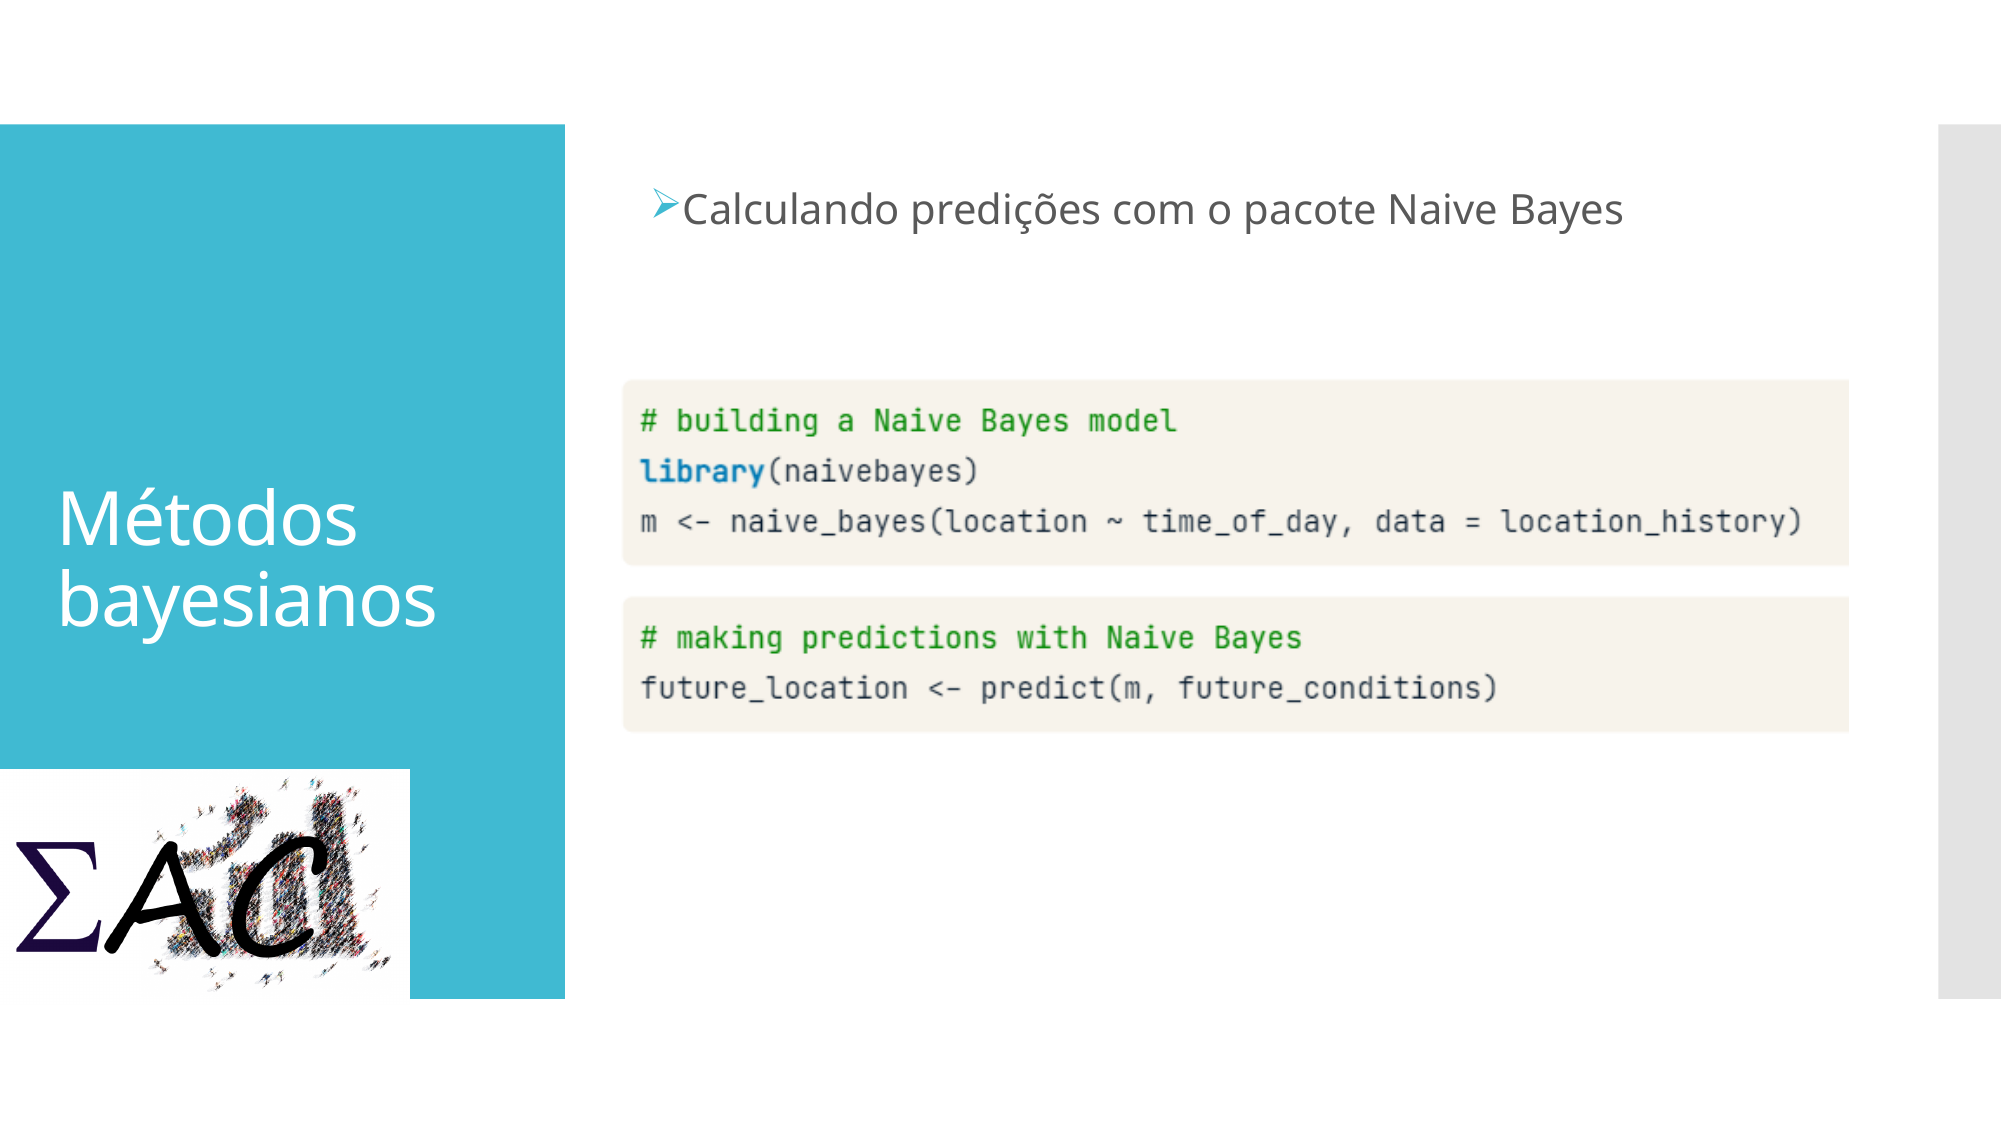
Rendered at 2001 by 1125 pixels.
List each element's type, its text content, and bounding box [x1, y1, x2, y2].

picture [0, 768, 410, 1005]
list Calculando predições com o pacote Naive Bayes [634, 141, 1924, 982]
picture [606, 366, 1850, 759]
title Métodos bayesianos [41, 184, 525, 940]
